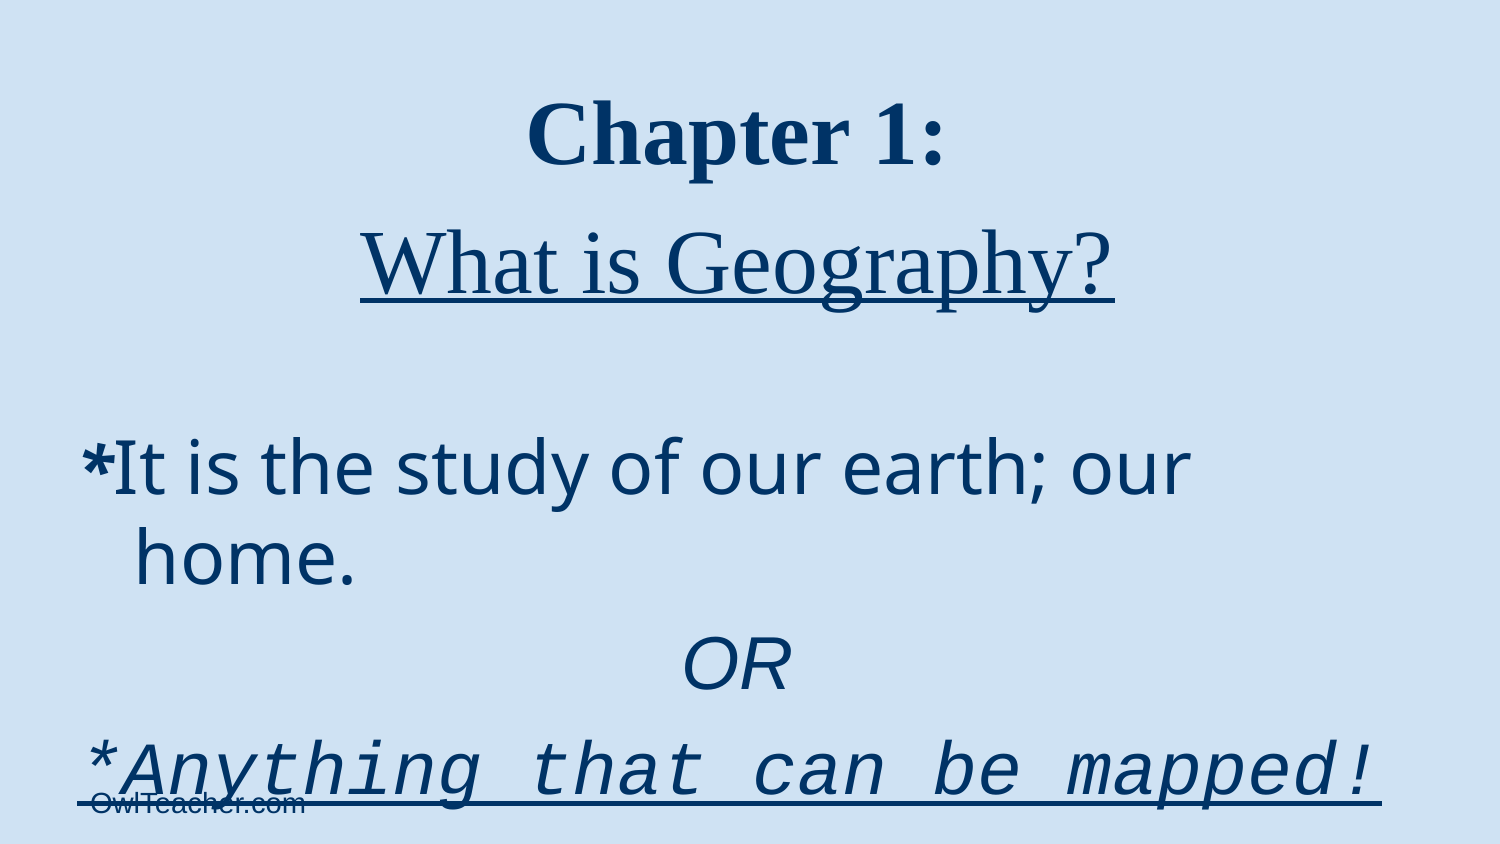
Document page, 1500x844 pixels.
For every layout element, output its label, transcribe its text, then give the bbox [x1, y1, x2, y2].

text_box OwlTeacher.com [75, 768, 425, 827]
list Chapter 1: What is Geography? *It is the study of our earth; our home. OR *Anything that can be mapped! [62, 65, 1413, 750]
